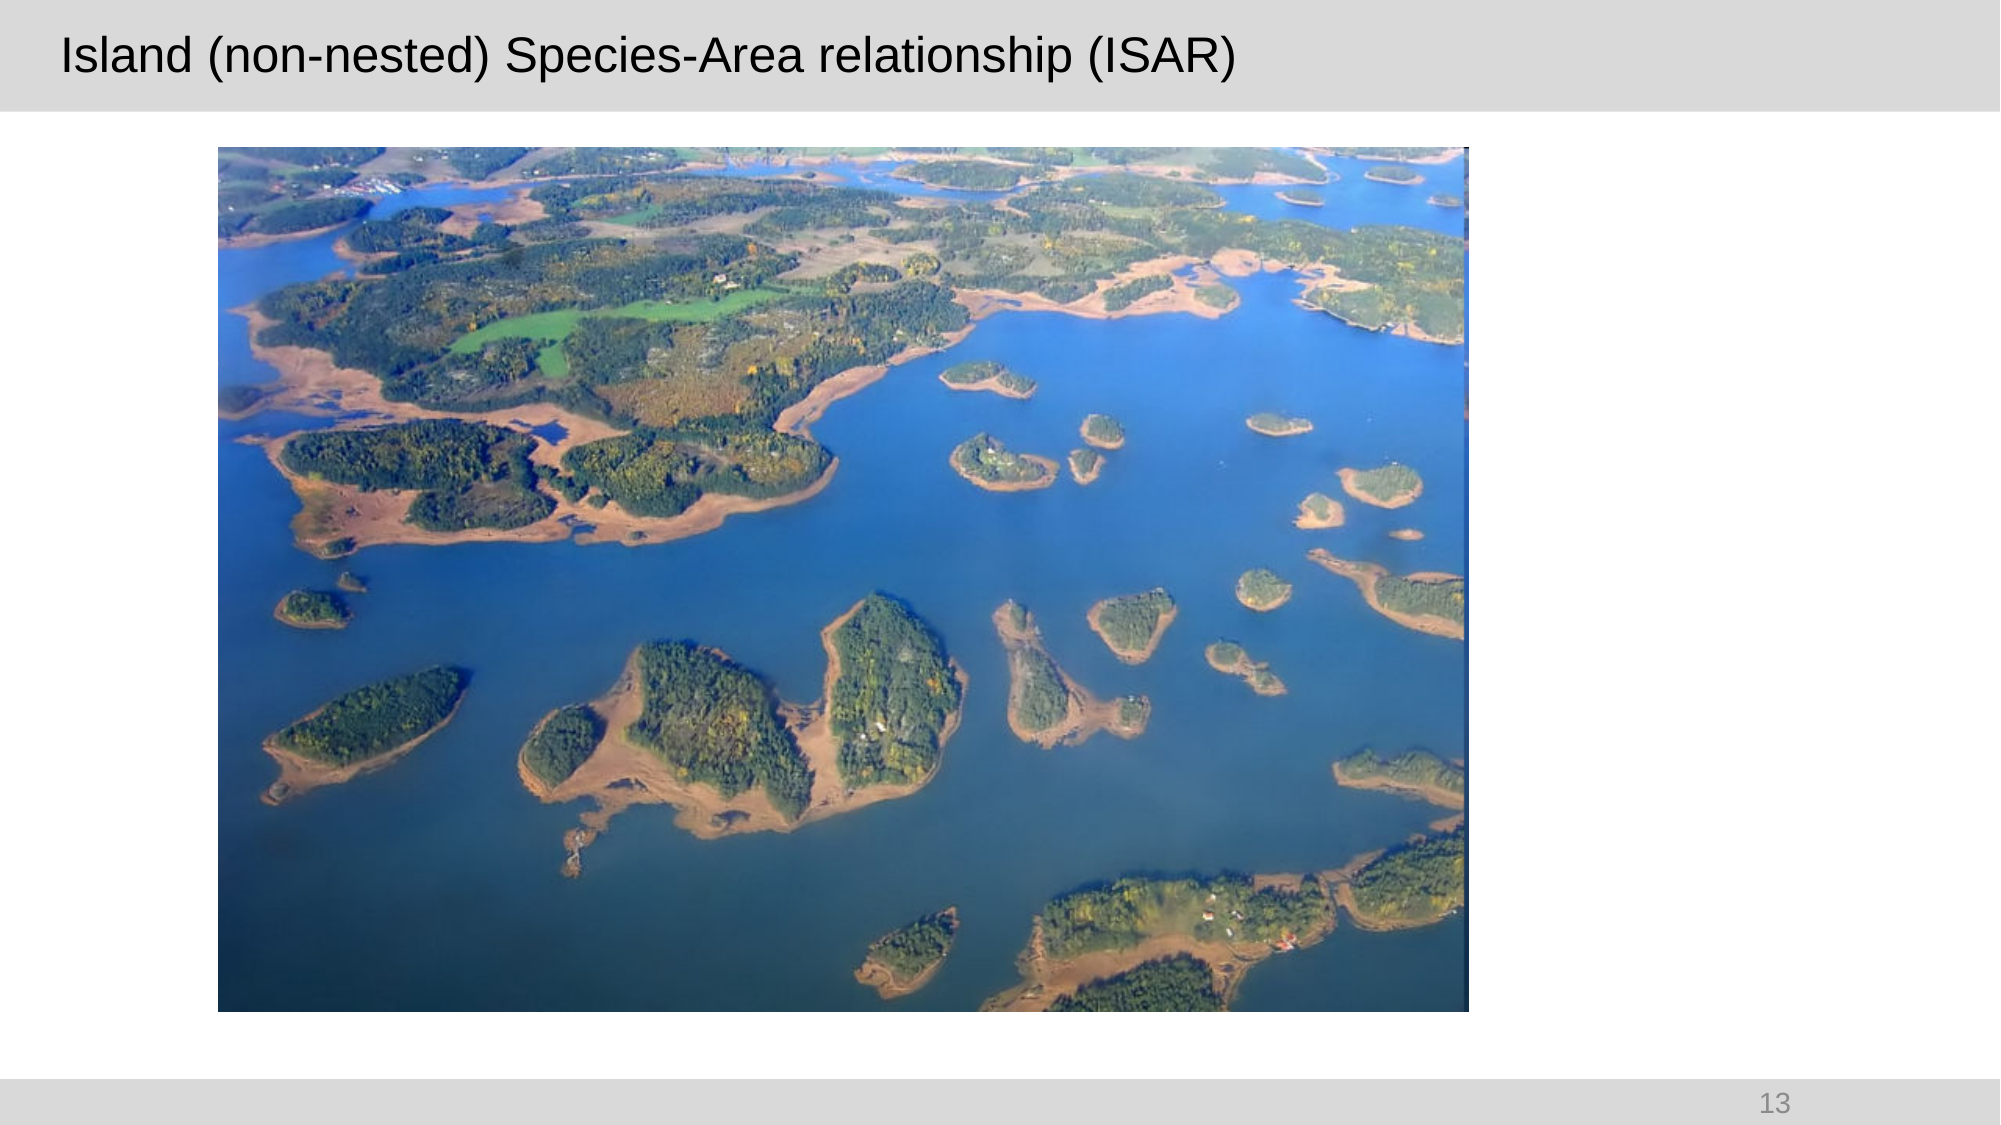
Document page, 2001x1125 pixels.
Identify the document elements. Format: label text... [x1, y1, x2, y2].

slide_number 13 [1550, 1079, 2000, 1125]
footer [0, 1079, 1550, 1125]
picture [218, 147, 1469, 1012]
title Island (non-nested) Species-Area relationship (ISAR) [0, 0, 2000, 112]
